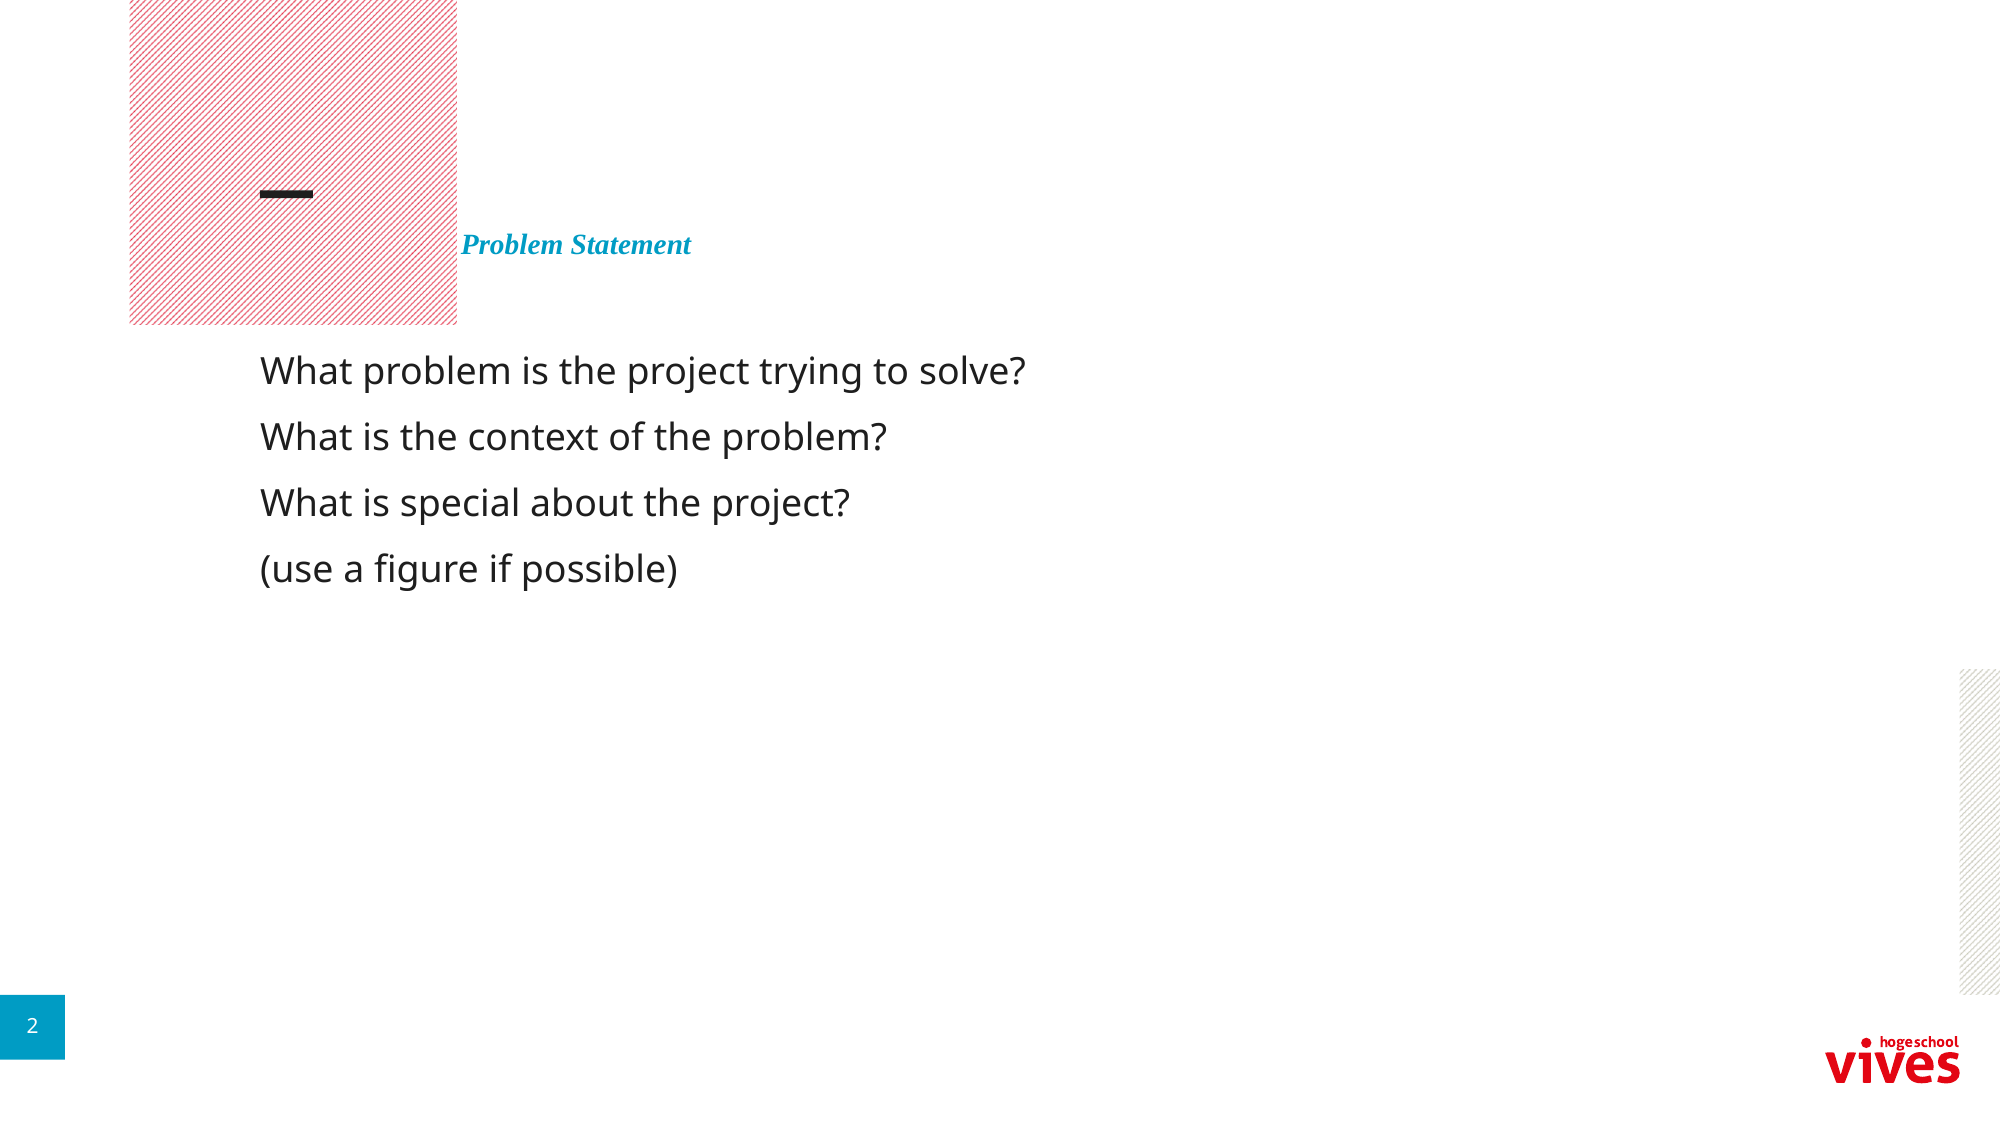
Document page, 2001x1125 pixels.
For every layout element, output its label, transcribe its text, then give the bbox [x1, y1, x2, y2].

list Problem Statement [460, 217, 1863, 268]
picture [1959, 669, 2000, 995]
list What problem is the project trying to solve? What is the context of the problem? What is special about the project? (use a figure if possible) [259, 346, 1863, 995]
picture [129, 0, 457, 325]
